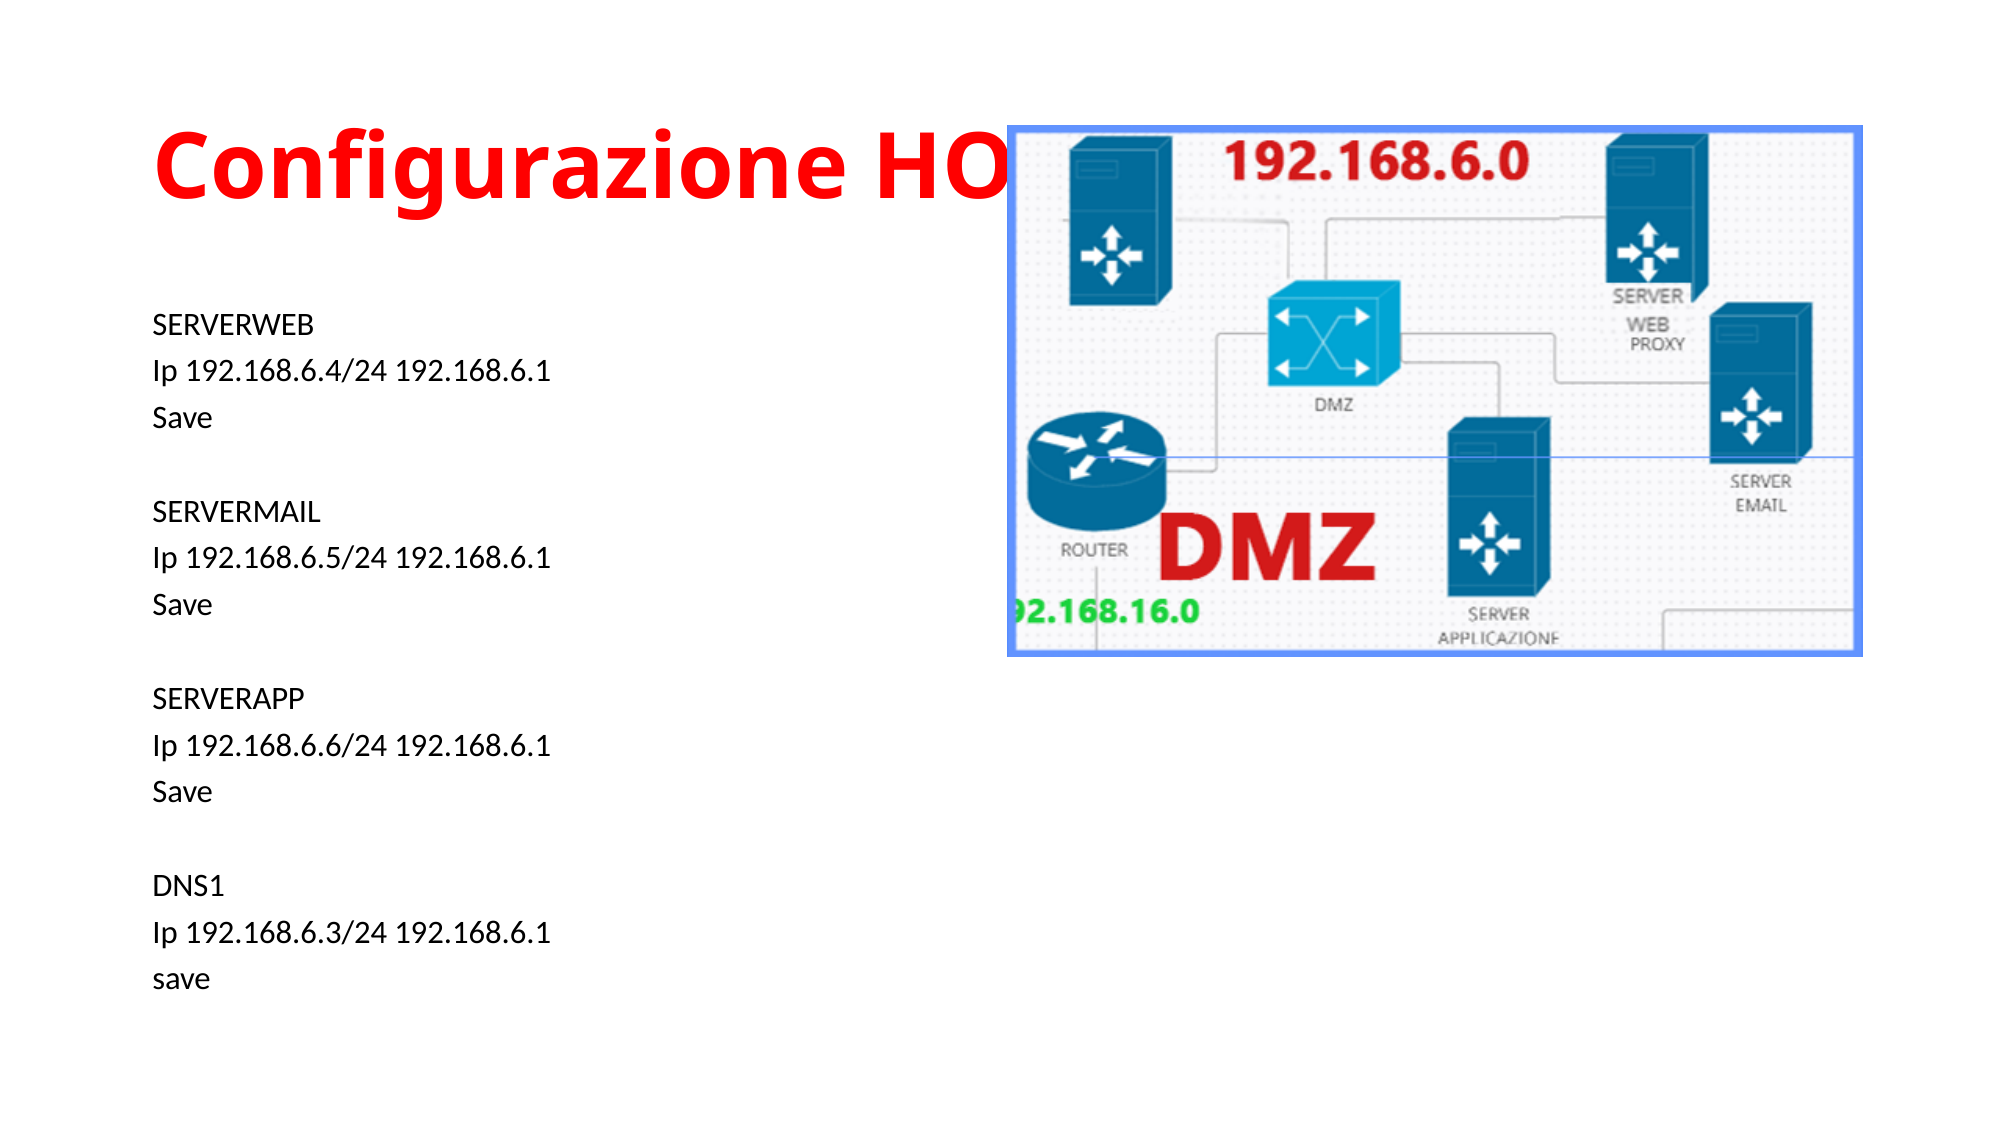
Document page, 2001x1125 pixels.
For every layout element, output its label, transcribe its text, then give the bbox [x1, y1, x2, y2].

title Configurazione HOST [137, 59, 1863, 278]
picture [1007, 125, 1863, 657]
list SERVERWEB Ip 192.168.6.4/24 192.168.6.1 Save SERVERMAIL Ip 192.168.6.5/24 192.168.6.1 Save SERVERAPP Ip 192.168.6.6/24 192.168.6.1 Save DNS1 Ip 192.168.6.3/24 192.168.6.1 save [137, 299, 1863, 1014]
